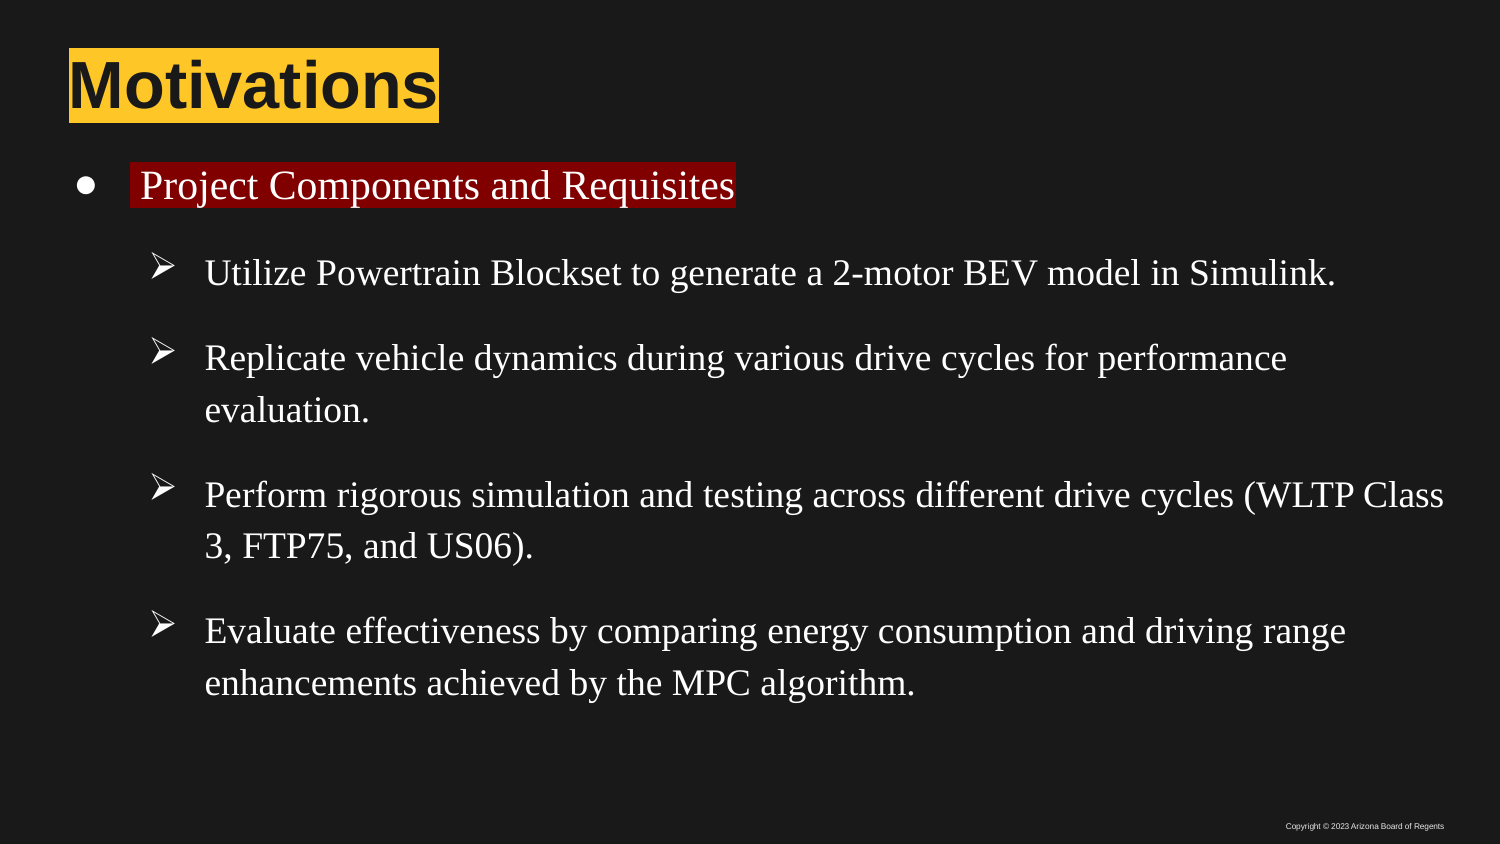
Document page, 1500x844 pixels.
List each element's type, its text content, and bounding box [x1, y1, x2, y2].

text_box Project Components and Requisites Utilize Powertrain Blockset to generate a 2-motor BEV model in Simulink. Replicate vehicle dynamics during various drive cycles for performance evaluation. Perform rigorous simulation and testing across different drive cycles (WLTP Class 3, FTP75, and US06). Evaluate effectiveness by comparing energy consumption and driving range enhancements achieved by the MPC algorithm. [73, 150, 1449, 805]
title Motivations [68, 51, 1449, 123]
